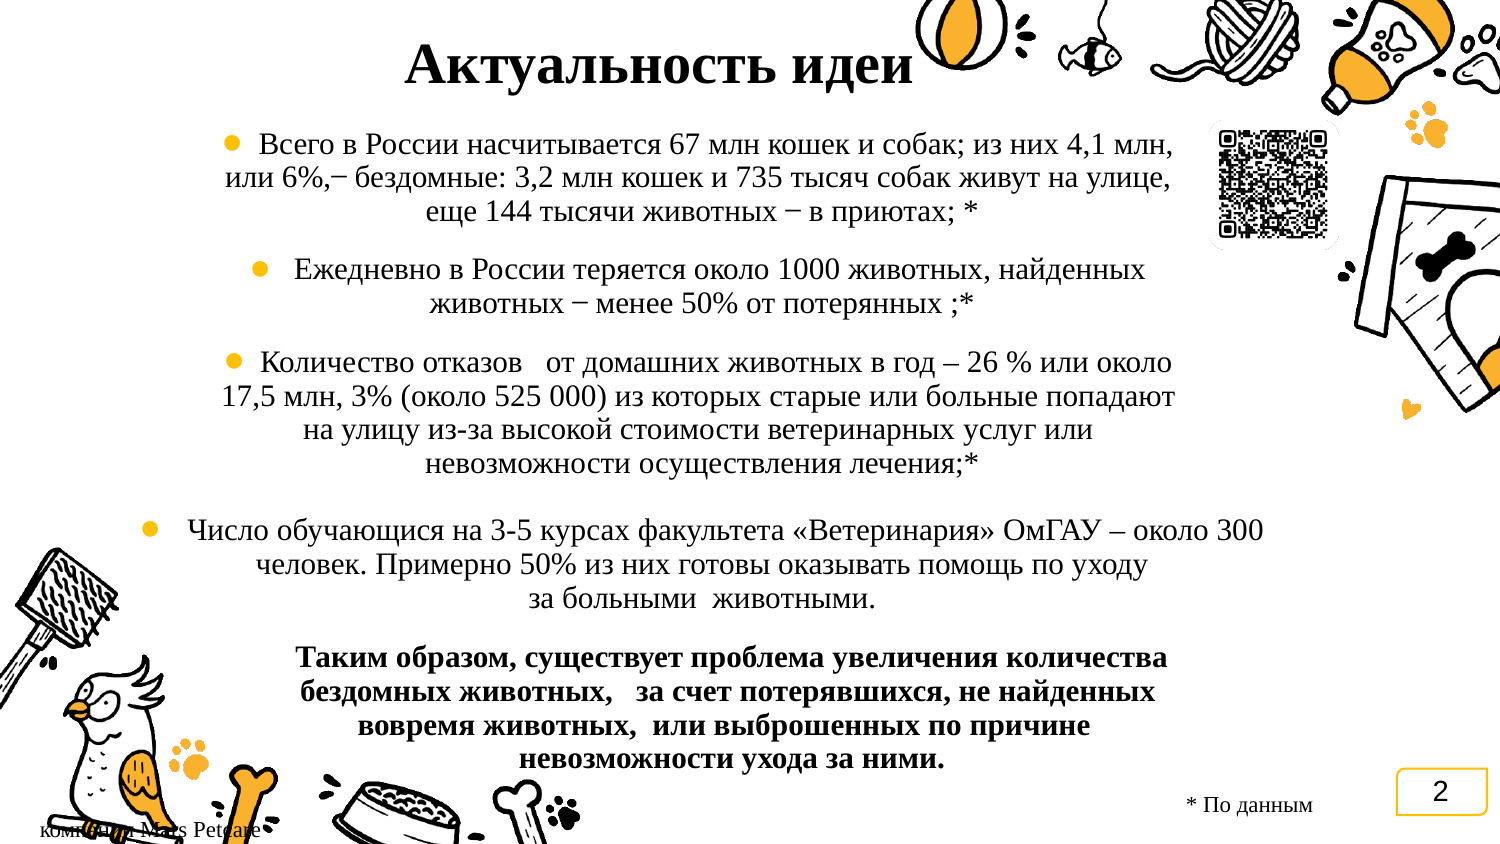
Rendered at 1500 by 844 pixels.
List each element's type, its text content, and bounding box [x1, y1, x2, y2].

title Актуальность идеи [174, 25, 1145, 119]
list Всего в России насчитывается 67 млн кошек и собак; из них 4,1 млн, или 6%, ̶ бездомные: 3,2 млн кошек и 735 тысяч собак живут на улице, еще 144 тысячи животных ̶ в приютах; * Ежедневно в России теряется около 1000 животных, найденных животных ̶ менее 50% от потерянных ;* Количество отказов от домашних животных в год – 26 % или около 17,5 млн, 3% (около 525 000) из которых старые или больные попадают на улицу из-за высокой стоимости ветеринарных услуг или невозможности осуществления лечения;* Число обучающися на 3-5 курсах факультета «Ветеринария» ОмГАУ – около 300 человек. Примерно 50% из них готовы оказывать помощь по уходу за больными животными. Таким образом, существует проблема увеличения количества бездомных животных, за счет потерявшихся, не найденных вовремя животных, или выброшенных по причине невозможности ухода за ними. * По данным компании Mars Petcare [0, 119, 1391, 844]
text_box 2 [1417, 764, 1494, 815]
picture [913, 0, 1500, 422]
text_box [1395, 767, 1484, 817]
